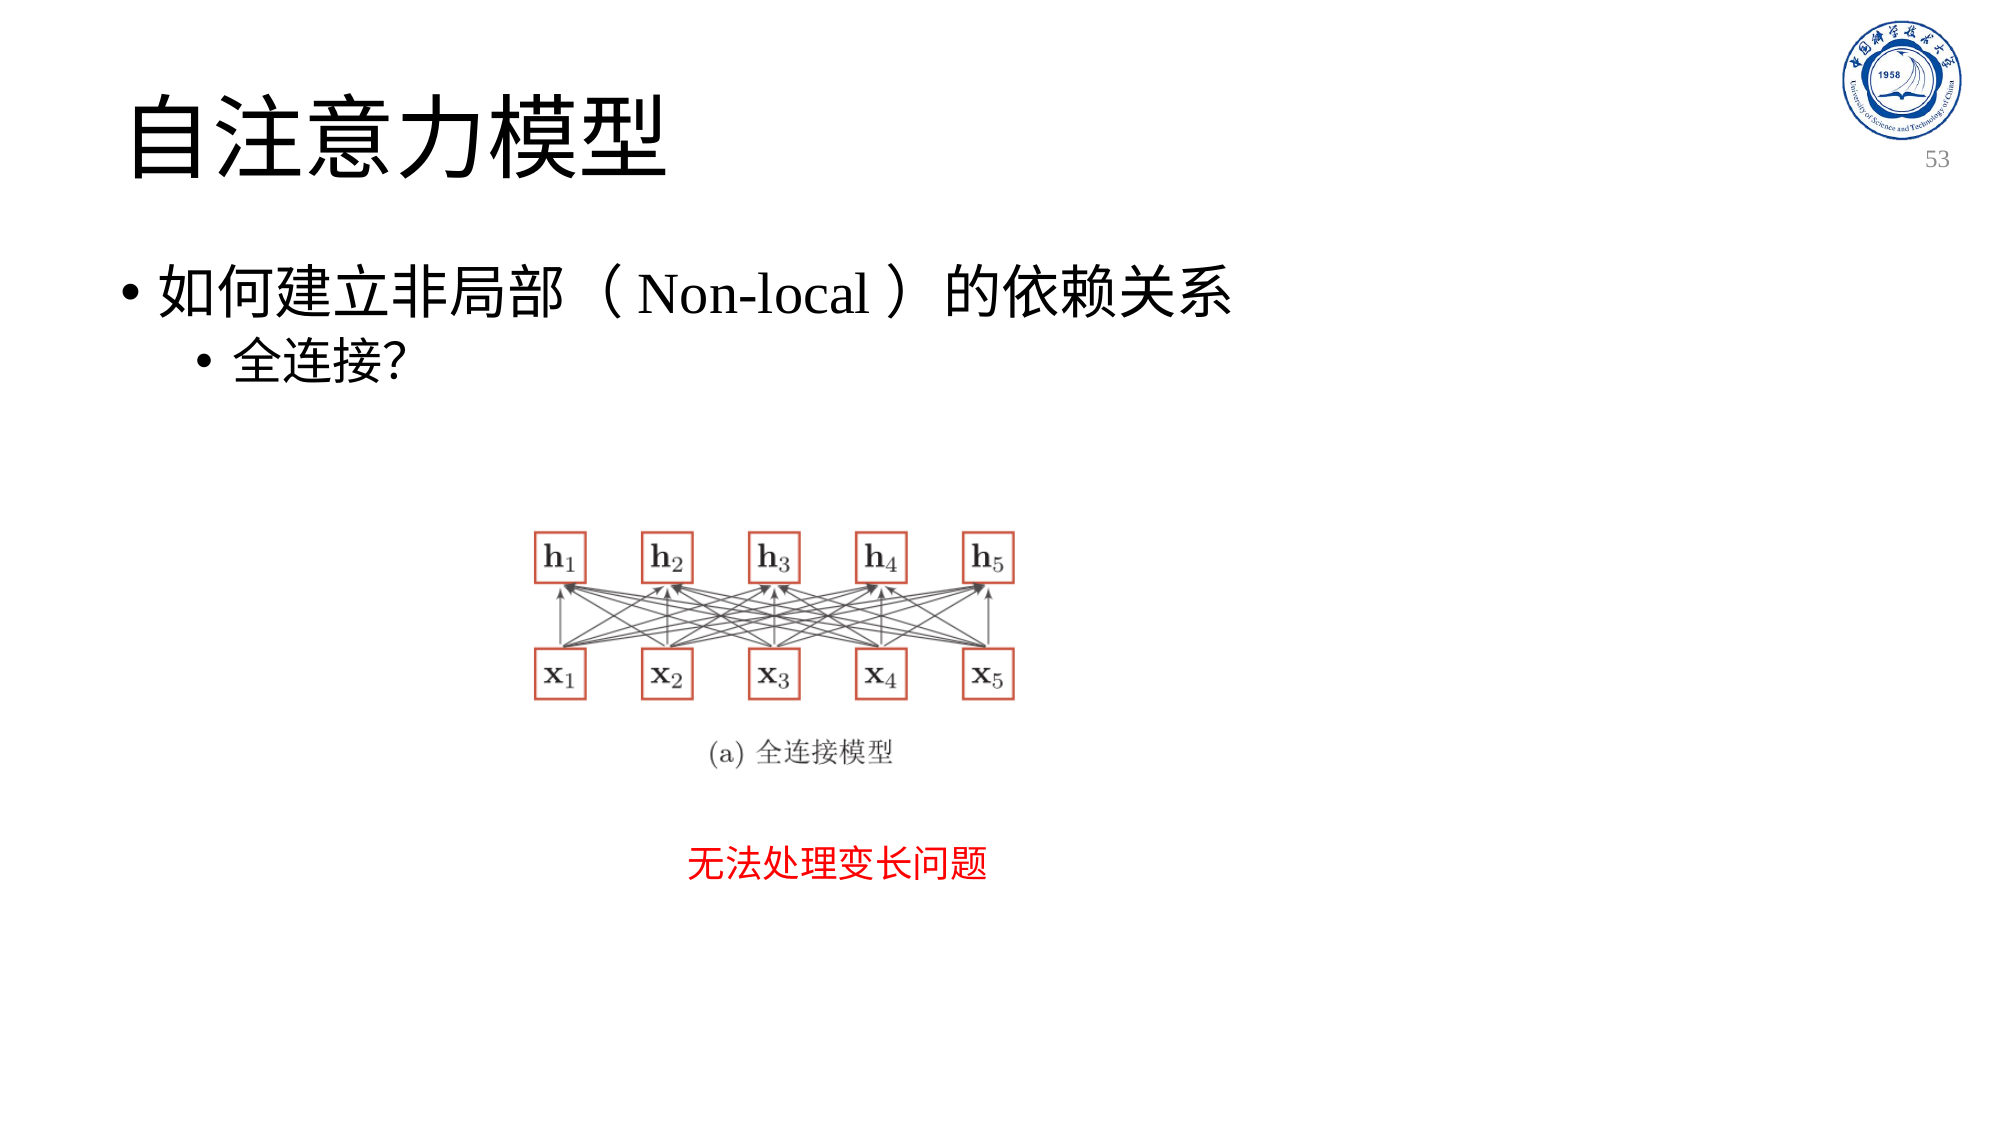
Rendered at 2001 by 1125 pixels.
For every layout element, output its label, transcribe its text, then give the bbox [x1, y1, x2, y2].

text_box 无法处理变长问题 [462, 833, 1213, 893]
picture [1839, 17, 1965, 127]
title 自注意力模型 [105, 59, 1900, 223]
list 如何建立非局部（Non-local）的依赖关系 全连接？ [105, 255, 1900, 1076]
slide_number 53 [1514, 127, 1965, 188]
picture [523, 500, 1038, 785]
